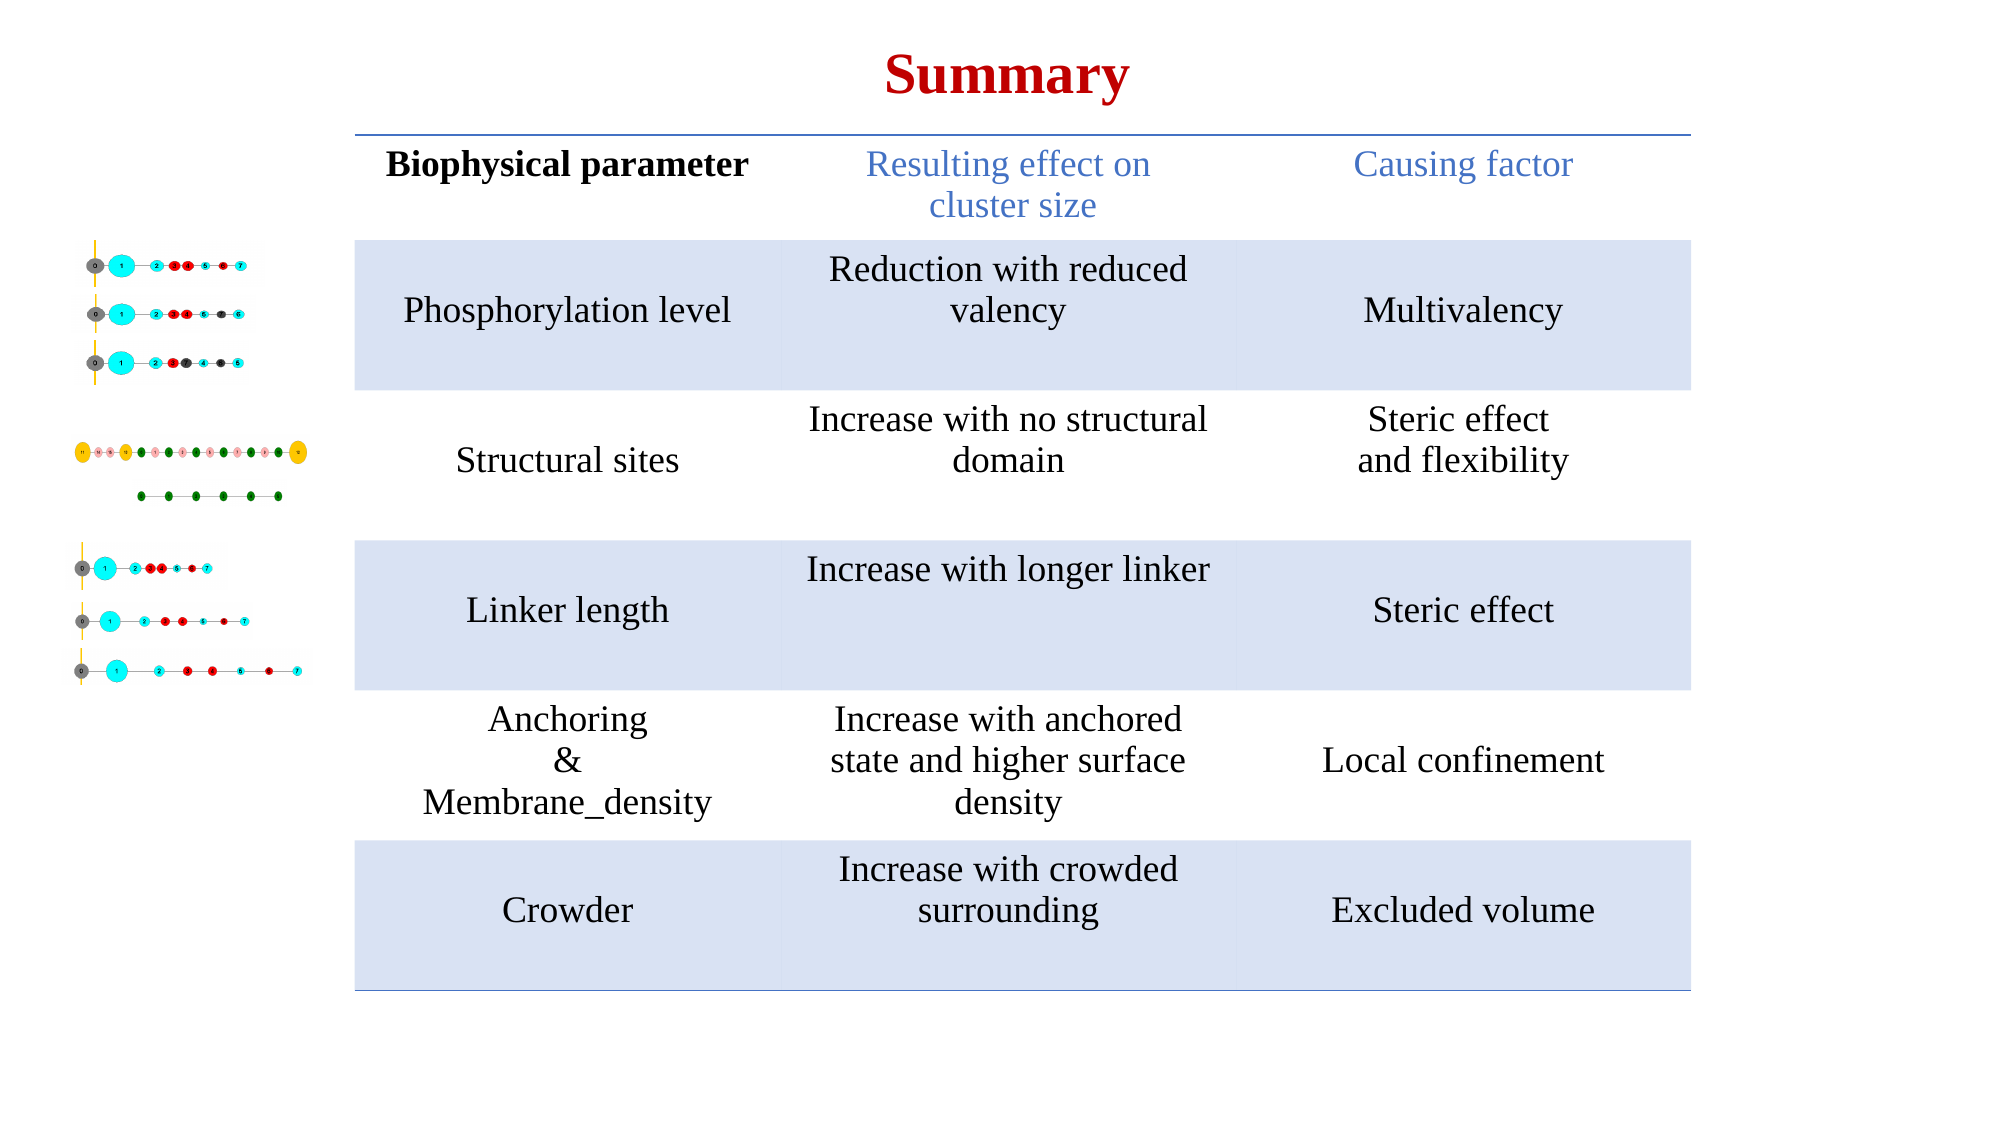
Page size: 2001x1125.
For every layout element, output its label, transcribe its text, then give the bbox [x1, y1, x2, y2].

table_cell Reduction with reduced valency [781, 240, 1236, 390]
table_cell Local confinement [1236, 690, 1691, 840]
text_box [71, 434, 310, 507]
table_cell Increase with longer linker [781, 540, 1236, 690]
text_box Summary [37, 27, 1978, 113]
picture [71, 601, 253, 641]
table_cell Increase with anchored state and higher surface density [781, 690, 1236, 840]
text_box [71, 240, 265, 385]
table_cell Anchoring & Membrane_density [355, 690, 781, 840]
table_header Causing factor [1236, 136, 1691, 240]
table_header Biophysical parameter [355, 136, 781, 240]
table_cell Steric effect and flexibility [1236, 390, 1691, 540]
table_cell Structural sites [355, 390, 781, 540]
picture [61, 648, 313, 685]
table_header Resulting effect on cluster size [781, 136, 1236, 240]
table_cell Excluded volume [1236, 840, 1691, 990]
table_cell Linker length [355, 540, 781, 690]
table_cell Increase with no structural domain [781, 390, 1236, 540]
table_cell Crowder [355, 840, 781, 990]
picture [65, 542, 228, 590]
table_cell Multivalency [1236, 240, 1691, 390]
table_cell Phosphorylation level [355, 240, 781, 390]
table_cell Steric effect [1236, 540, 1691, 690]
table_cell Increase with crowded surrounding [781, 840, 1236, 990]
